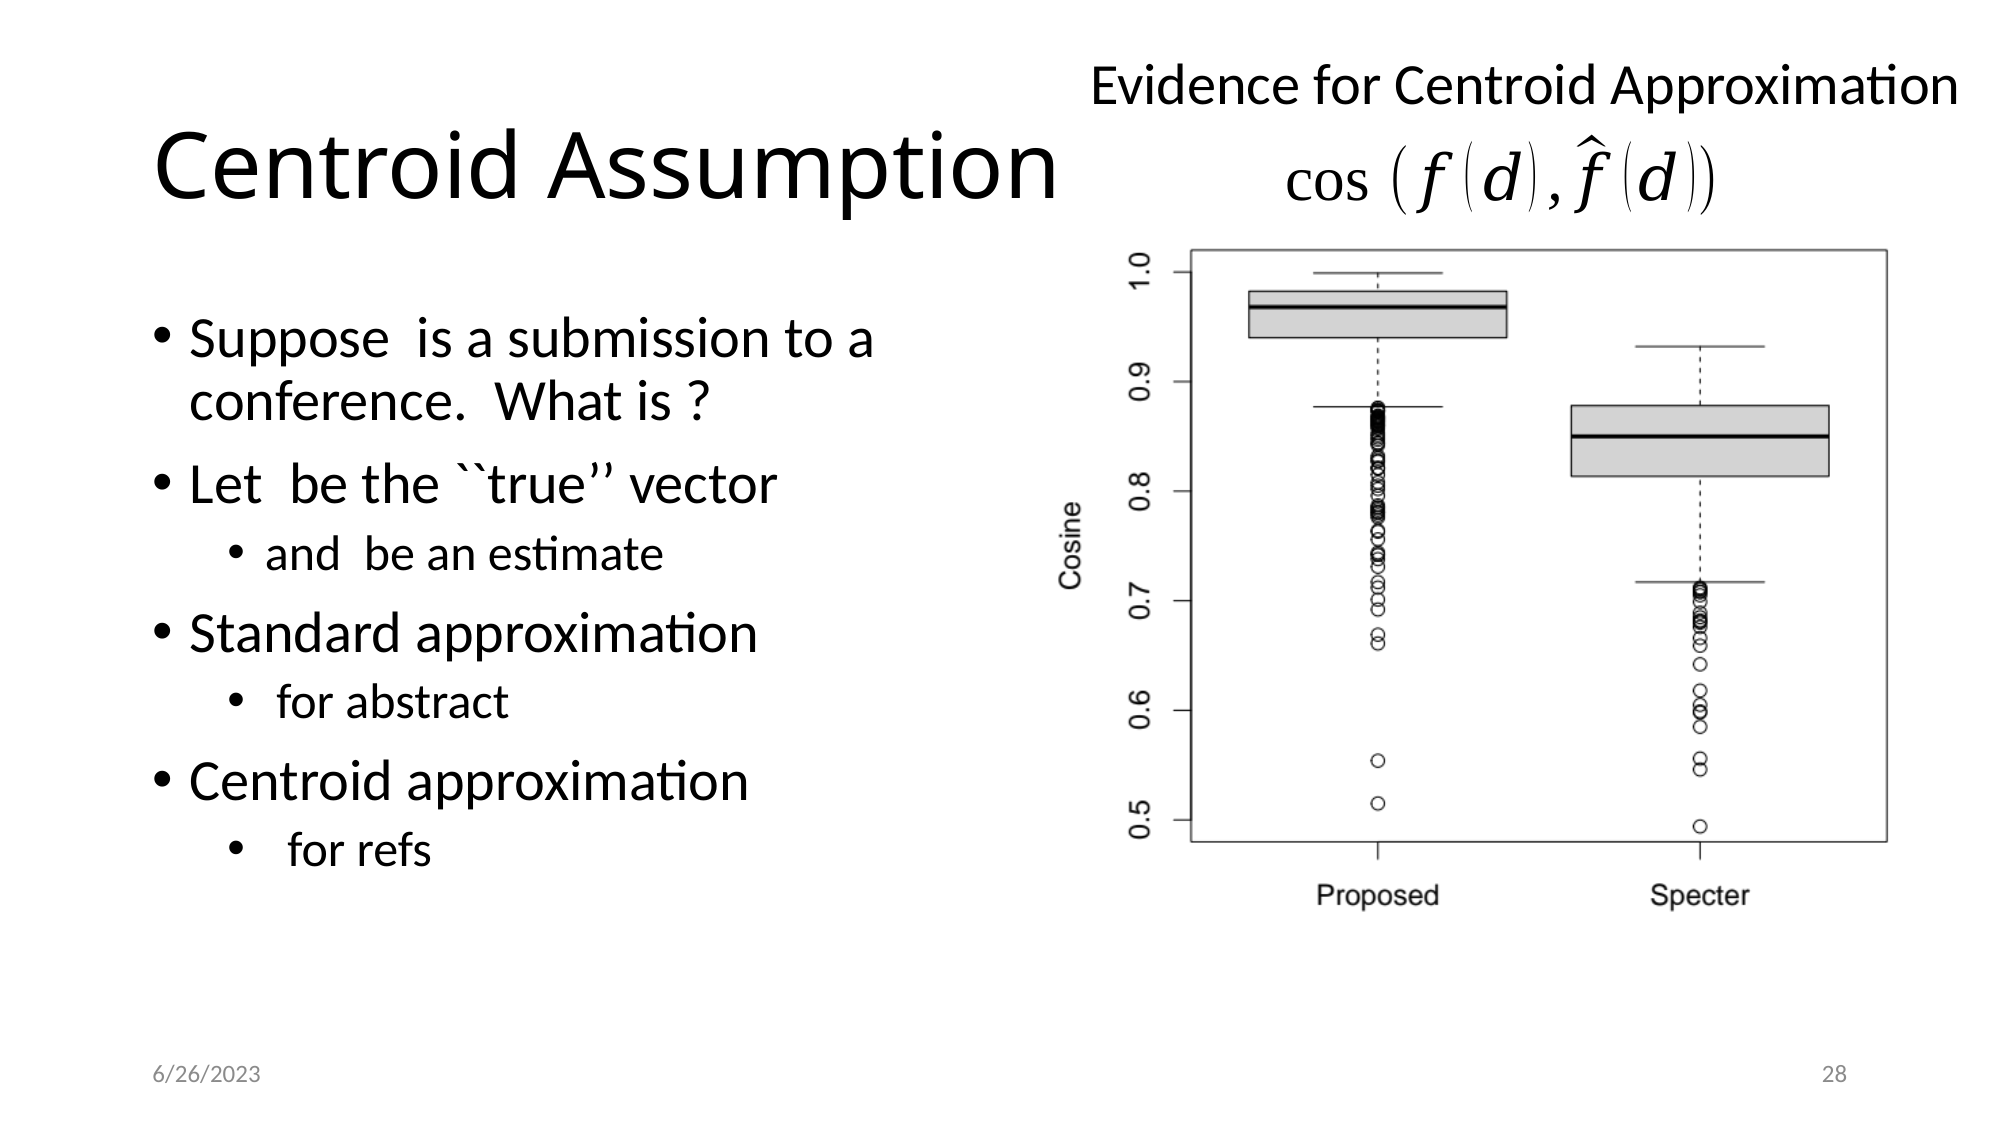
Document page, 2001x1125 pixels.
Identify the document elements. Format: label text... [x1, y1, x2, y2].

text_box Evidence for Centroid Approximation [1075, 39, 1976, 124]
title Centroid Assumption [137, 59, 1075, 278]
slide_number 28 [1412, 1042, 1863, 1103]
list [1049, 108, 1957, 1016]
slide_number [137, 1042, 588, 1103]
